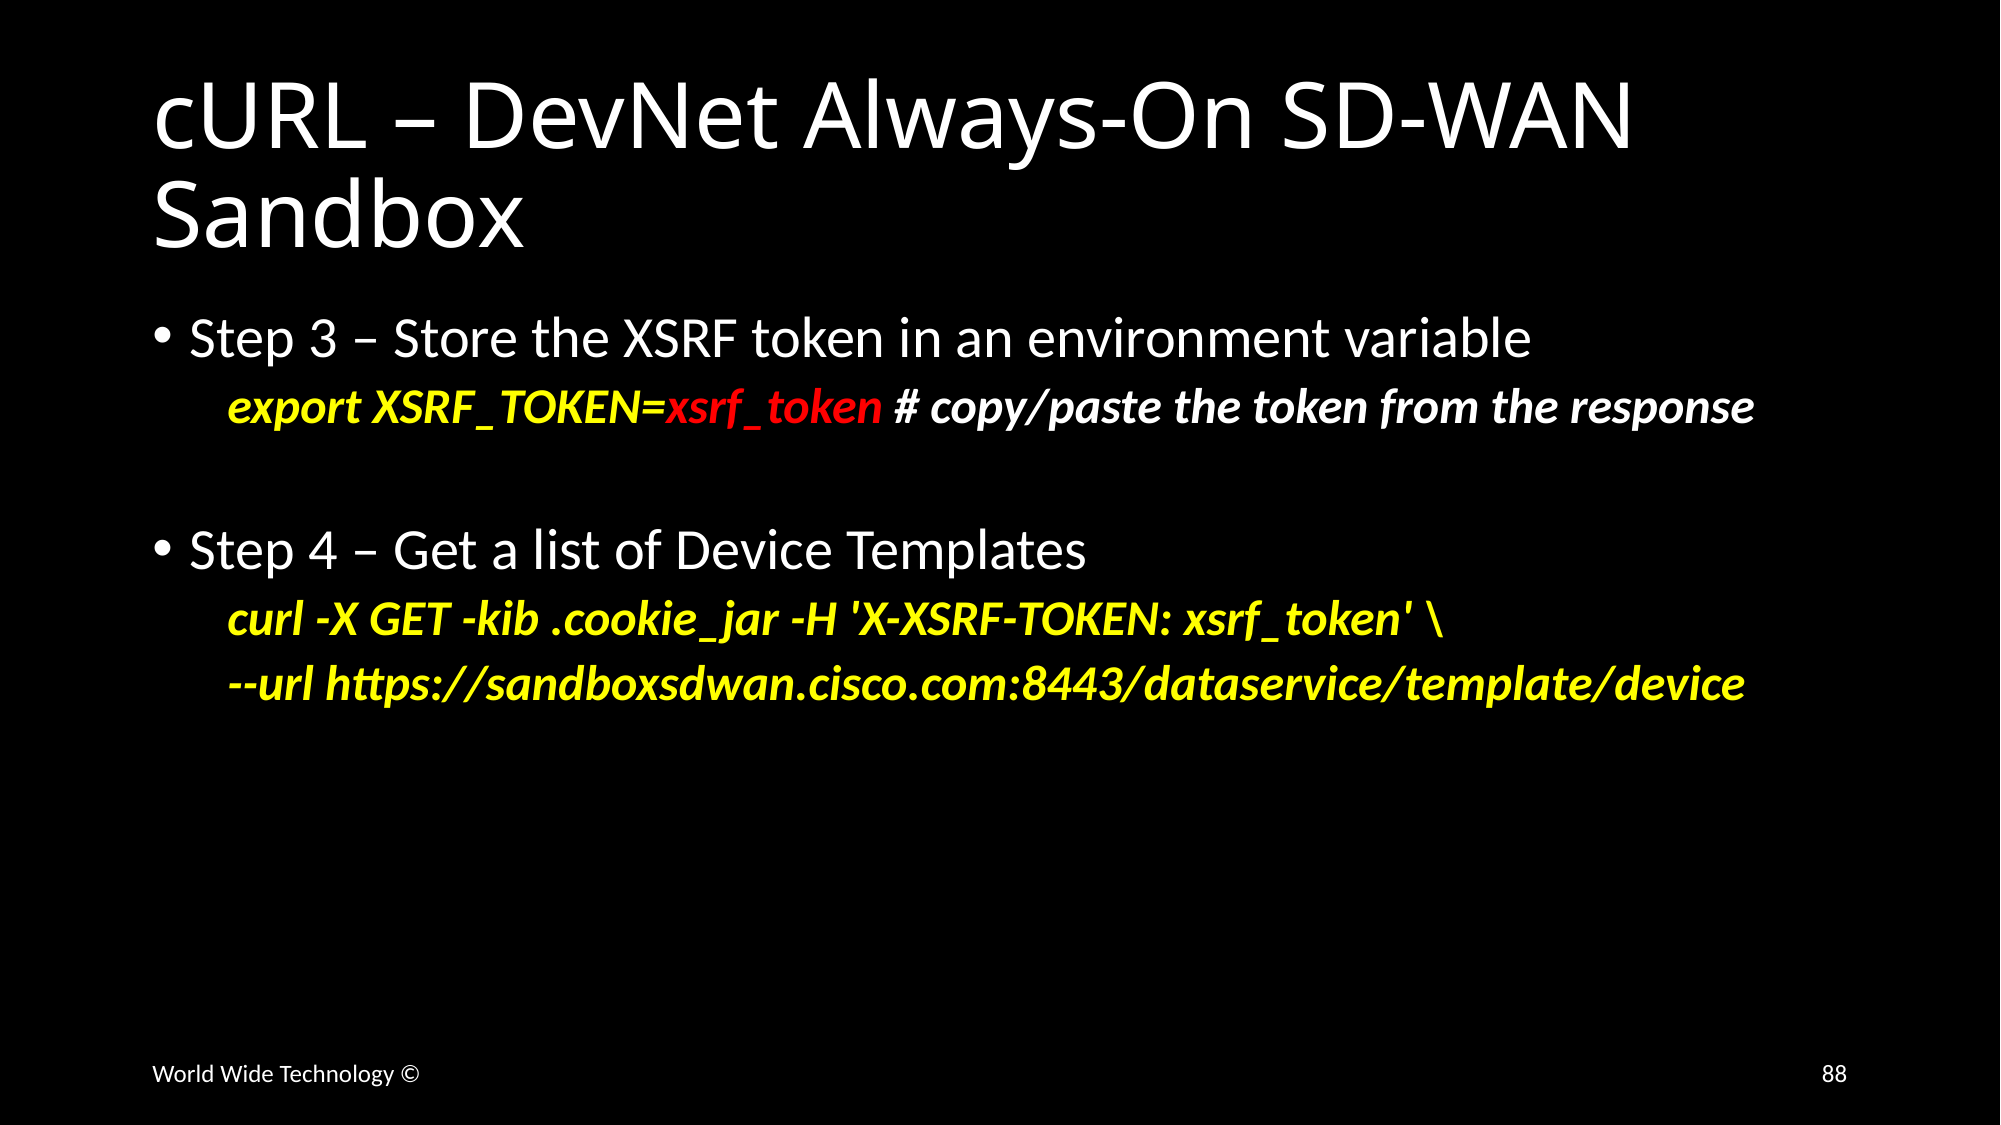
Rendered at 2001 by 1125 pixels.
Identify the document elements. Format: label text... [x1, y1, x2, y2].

slide_number 88 [1412, 1042, 1863, 1103]
slide_number World Wide Technology © [137, 1042, 588, 1103]
title cURL – DevNet Always-On SD-WAN Sandbox [137, 59, 1863, 278]
list Step 3 – Store the XSRF token in an environment variable export XSRF_TOKEN=xsrf_token # copy/paste the token from the response Step 4 – Get a list of Device Templates curl -X GET -kib .cookie_jar -H 'X-XSRF-TOKEN: xsrf_token' \ --url https://sandboxsdwan.cisco.com:8443/dataservice/template/device [137, 299, 1880, 1014]
